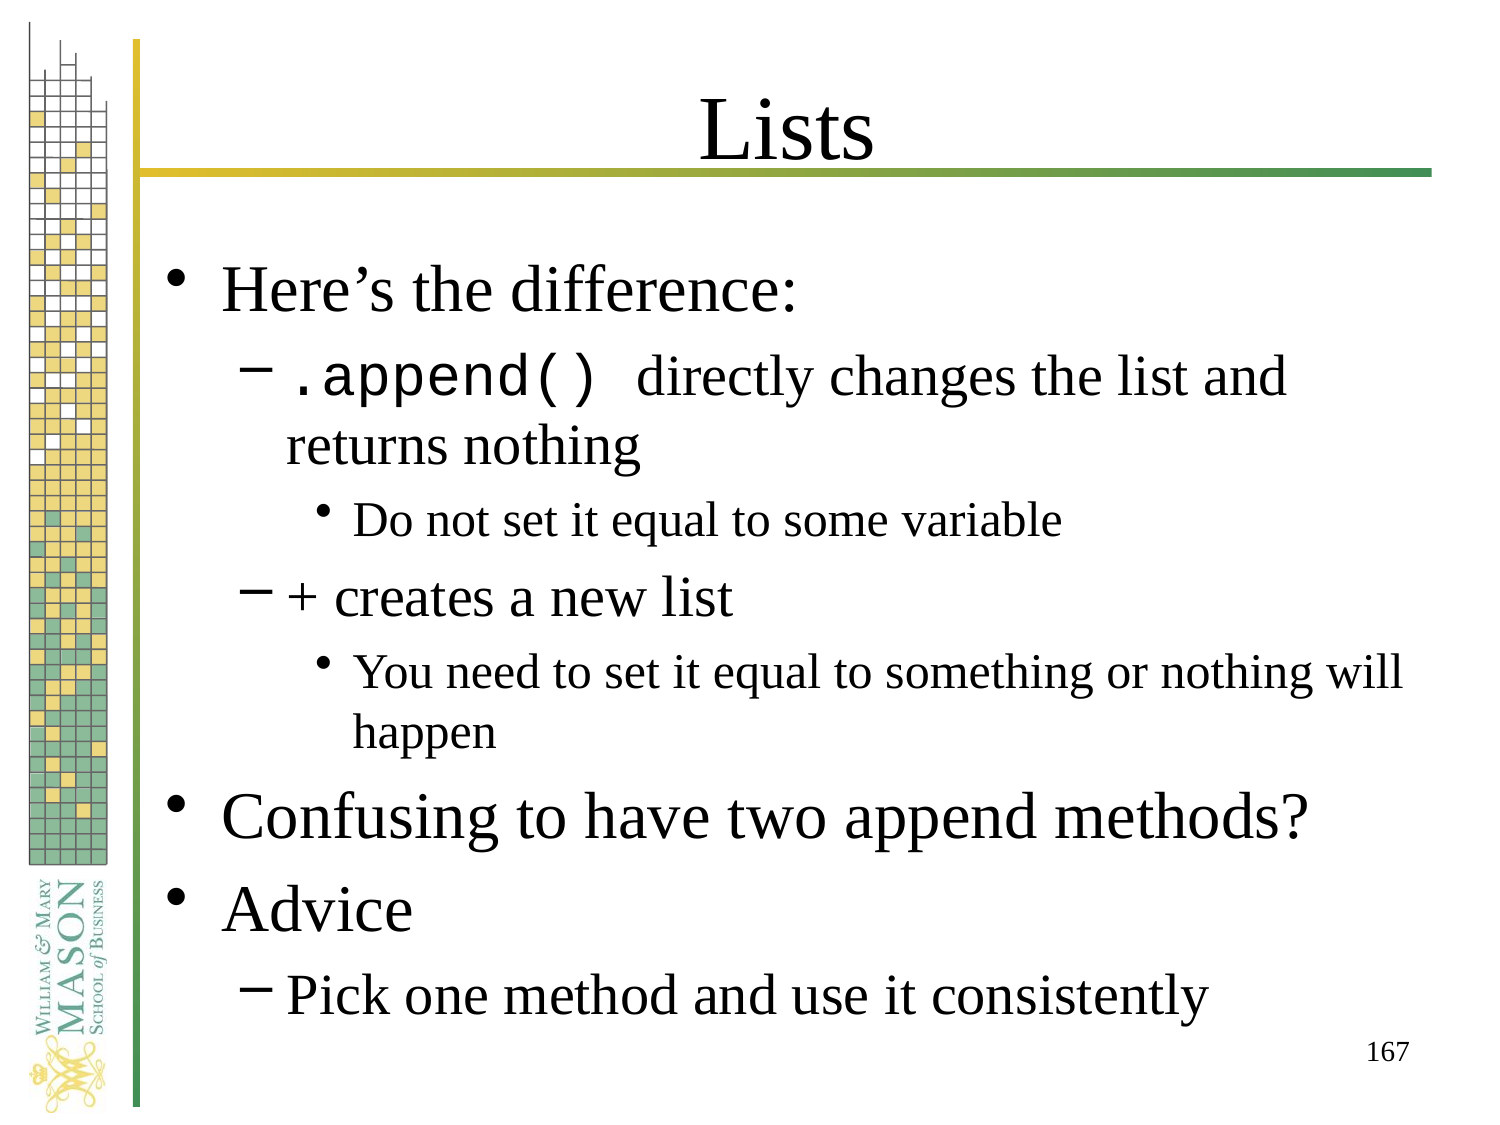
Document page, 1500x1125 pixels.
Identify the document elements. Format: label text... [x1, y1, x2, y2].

list Here’s the difference: .append() directly changes the list and returns nothing Do not set it equal to some variable + creates a new list You need to set it equal to something or nothing will happen Confusing to have two append methods? Advice Pick one method and use it consistently [150, 237, 1425, 1005]
title Lists [150, 45, 1425, 200]
slide_number 65 [29, 879, 107, 1113]
slide_number 167 [1048, 1024, 1426, 1103]
